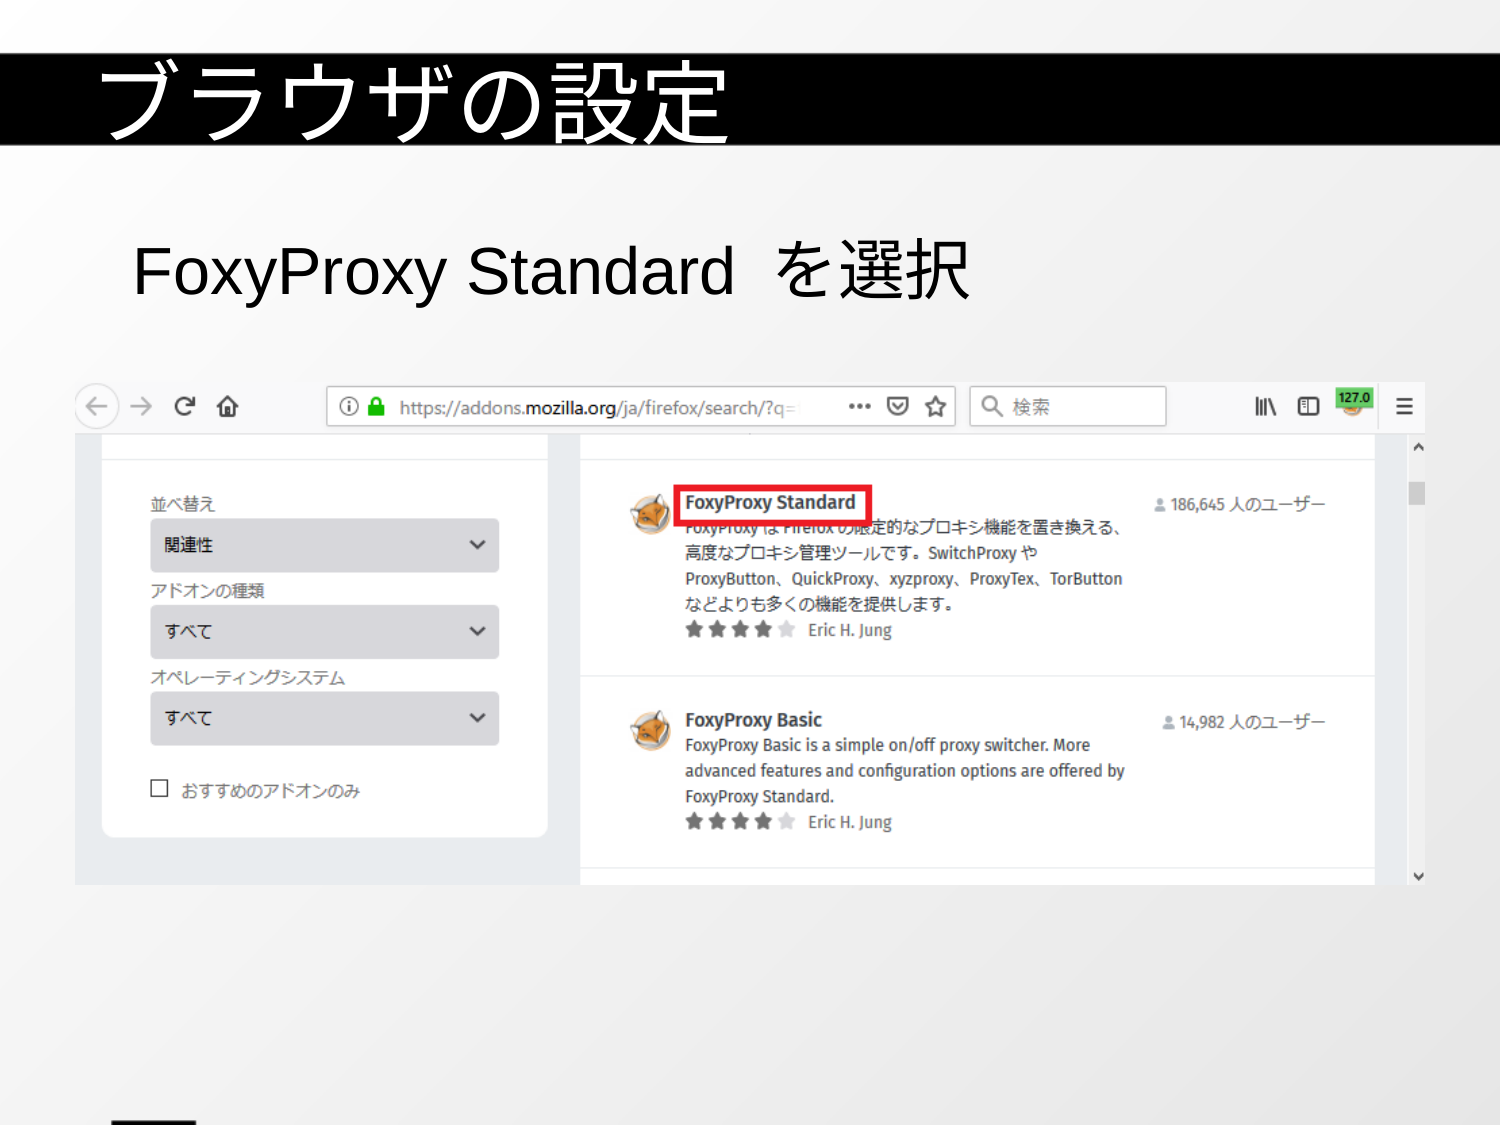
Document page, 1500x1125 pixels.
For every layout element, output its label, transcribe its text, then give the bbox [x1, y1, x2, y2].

picture [0, 0, 1500, 1125]
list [74, 382, 1426, 886]
text_box FoxyProxy Standard を選択 [118, 220, 1412, 316]
title ブラウザの設定 [75, 45, 1425, 156]
